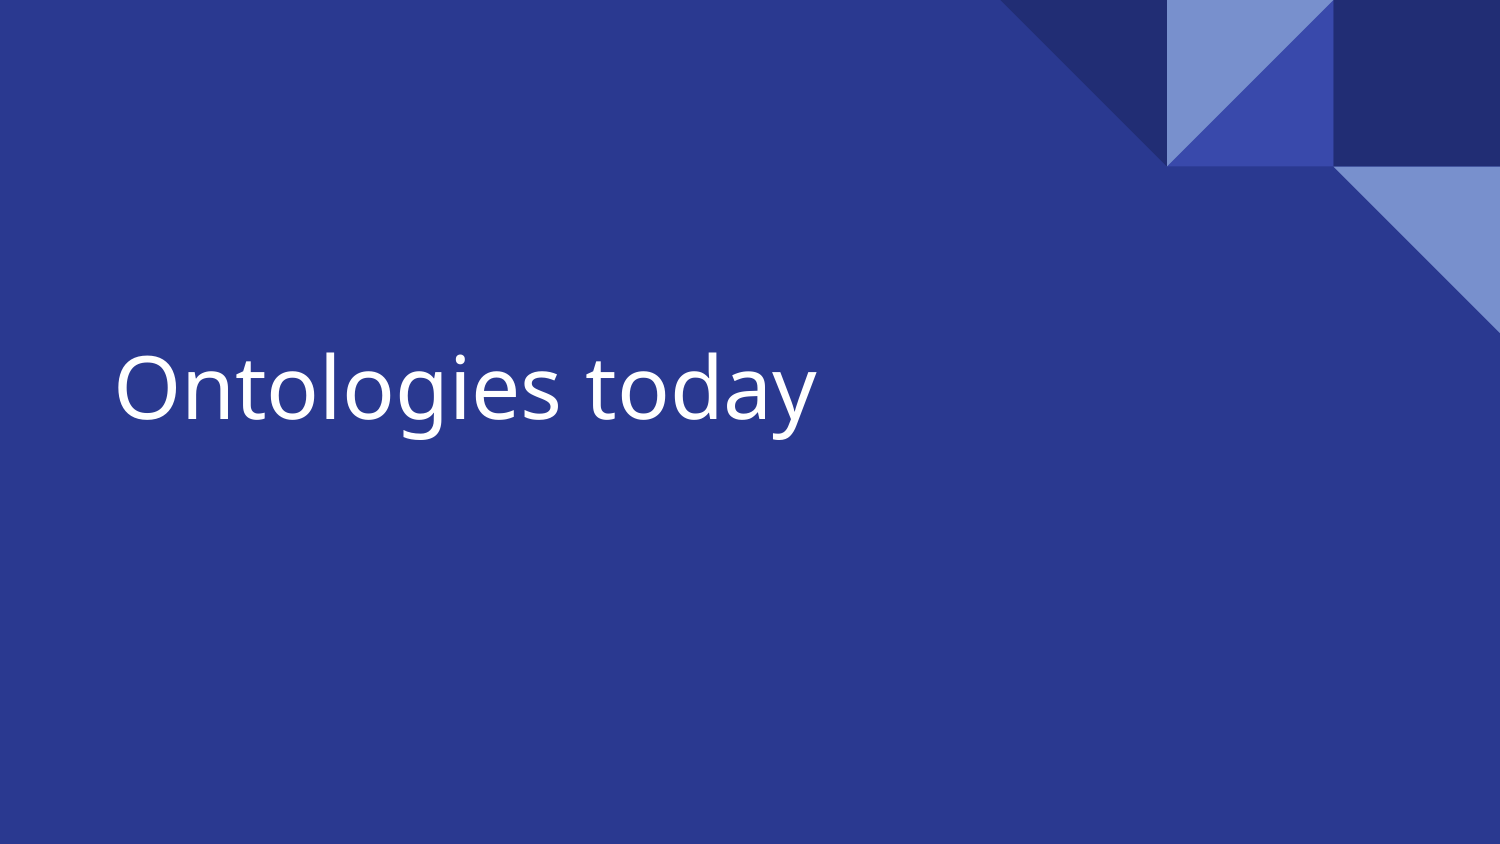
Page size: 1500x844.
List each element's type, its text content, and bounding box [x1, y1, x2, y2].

title Ontologies today [98, 315, 1447, 454]
